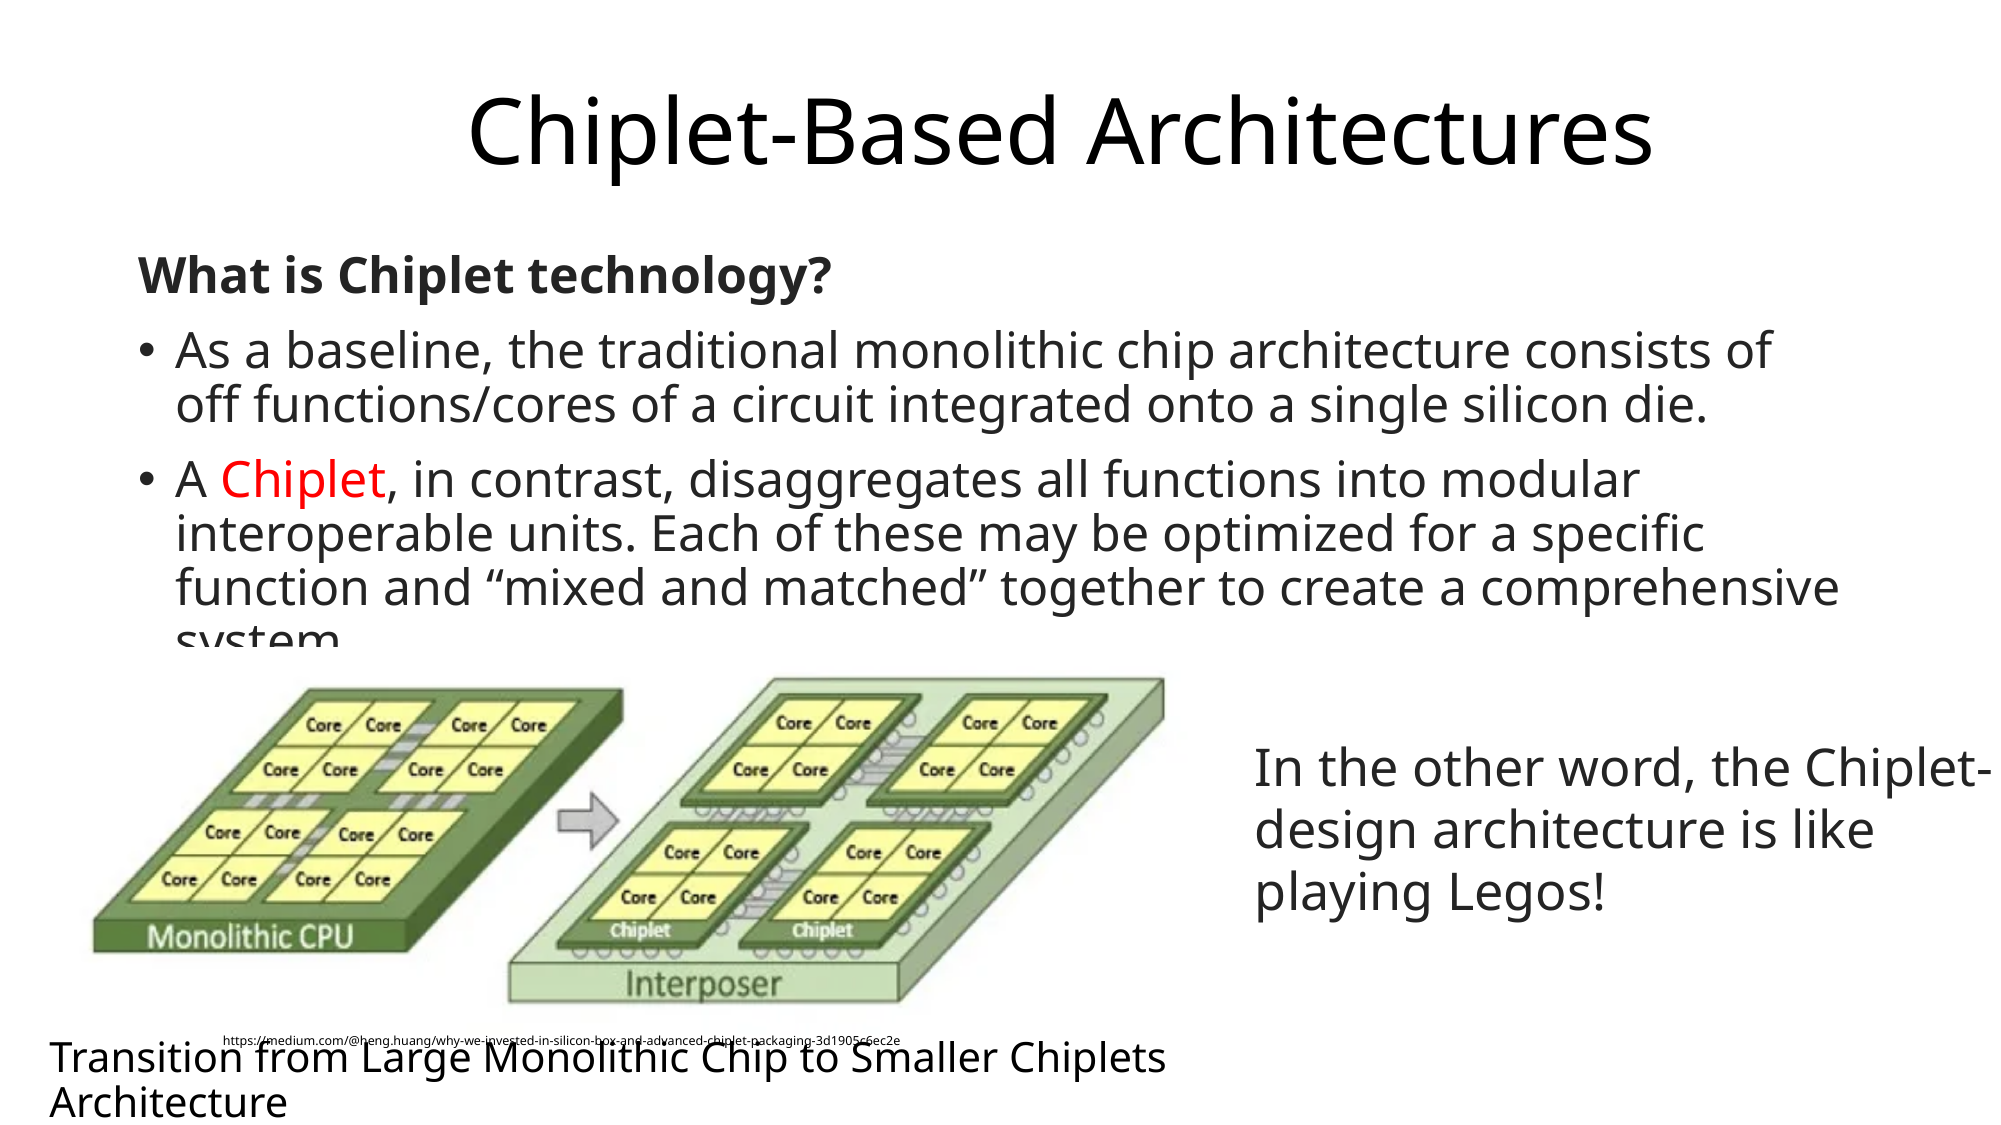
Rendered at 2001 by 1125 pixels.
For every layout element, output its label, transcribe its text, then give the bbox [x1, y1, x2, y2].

text_box https://medium.com/@heng.huang/why-we-invested-in-silicon-box-and-advanced-chiplet-packaging-3d1905c6ec2e [208, 1042, 915, 1056]
text_box In the other word, the Chiplet-design architecture is like playing Legos! [1240, 726, 2000, 929]
title Transition from Large Monolithic Chip to Smaller Chiplets Architecture [34, 1010, 1297, 1125]
picture [0, 646, 1235, 1042]
list What is Chiplet technology? As a baseline, the traditional monolithic chip architecture consists of off functions/cores of a circuit integrated onto a single silicon die. A Chiplet, in contrast, disaggregates all functions into modular interoperable units. Each of these may be optimized for a specific function and “mixed and matched” together to create a comprehensive system. [123, 243, 1863, 959]
text_box Chiplet-Based Architectures [451, 25, 2000, 244]
